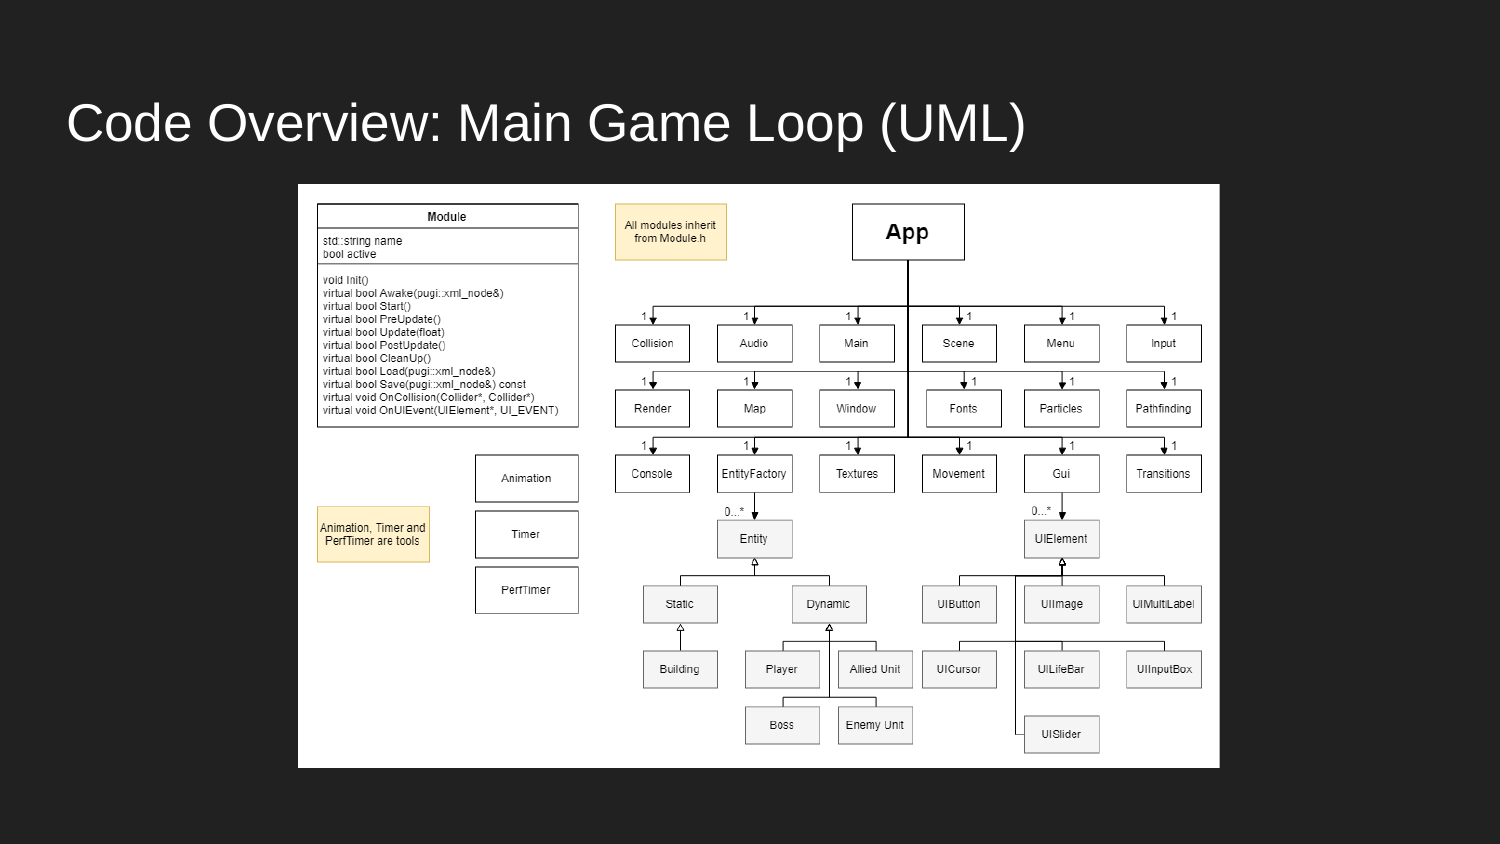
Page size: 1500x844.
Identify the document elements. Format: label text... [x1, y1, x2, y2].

title Code Overview: Main Game Loop (UML) [51, 72, 1449, 167]
picture [297, 184, 1220, 768]
